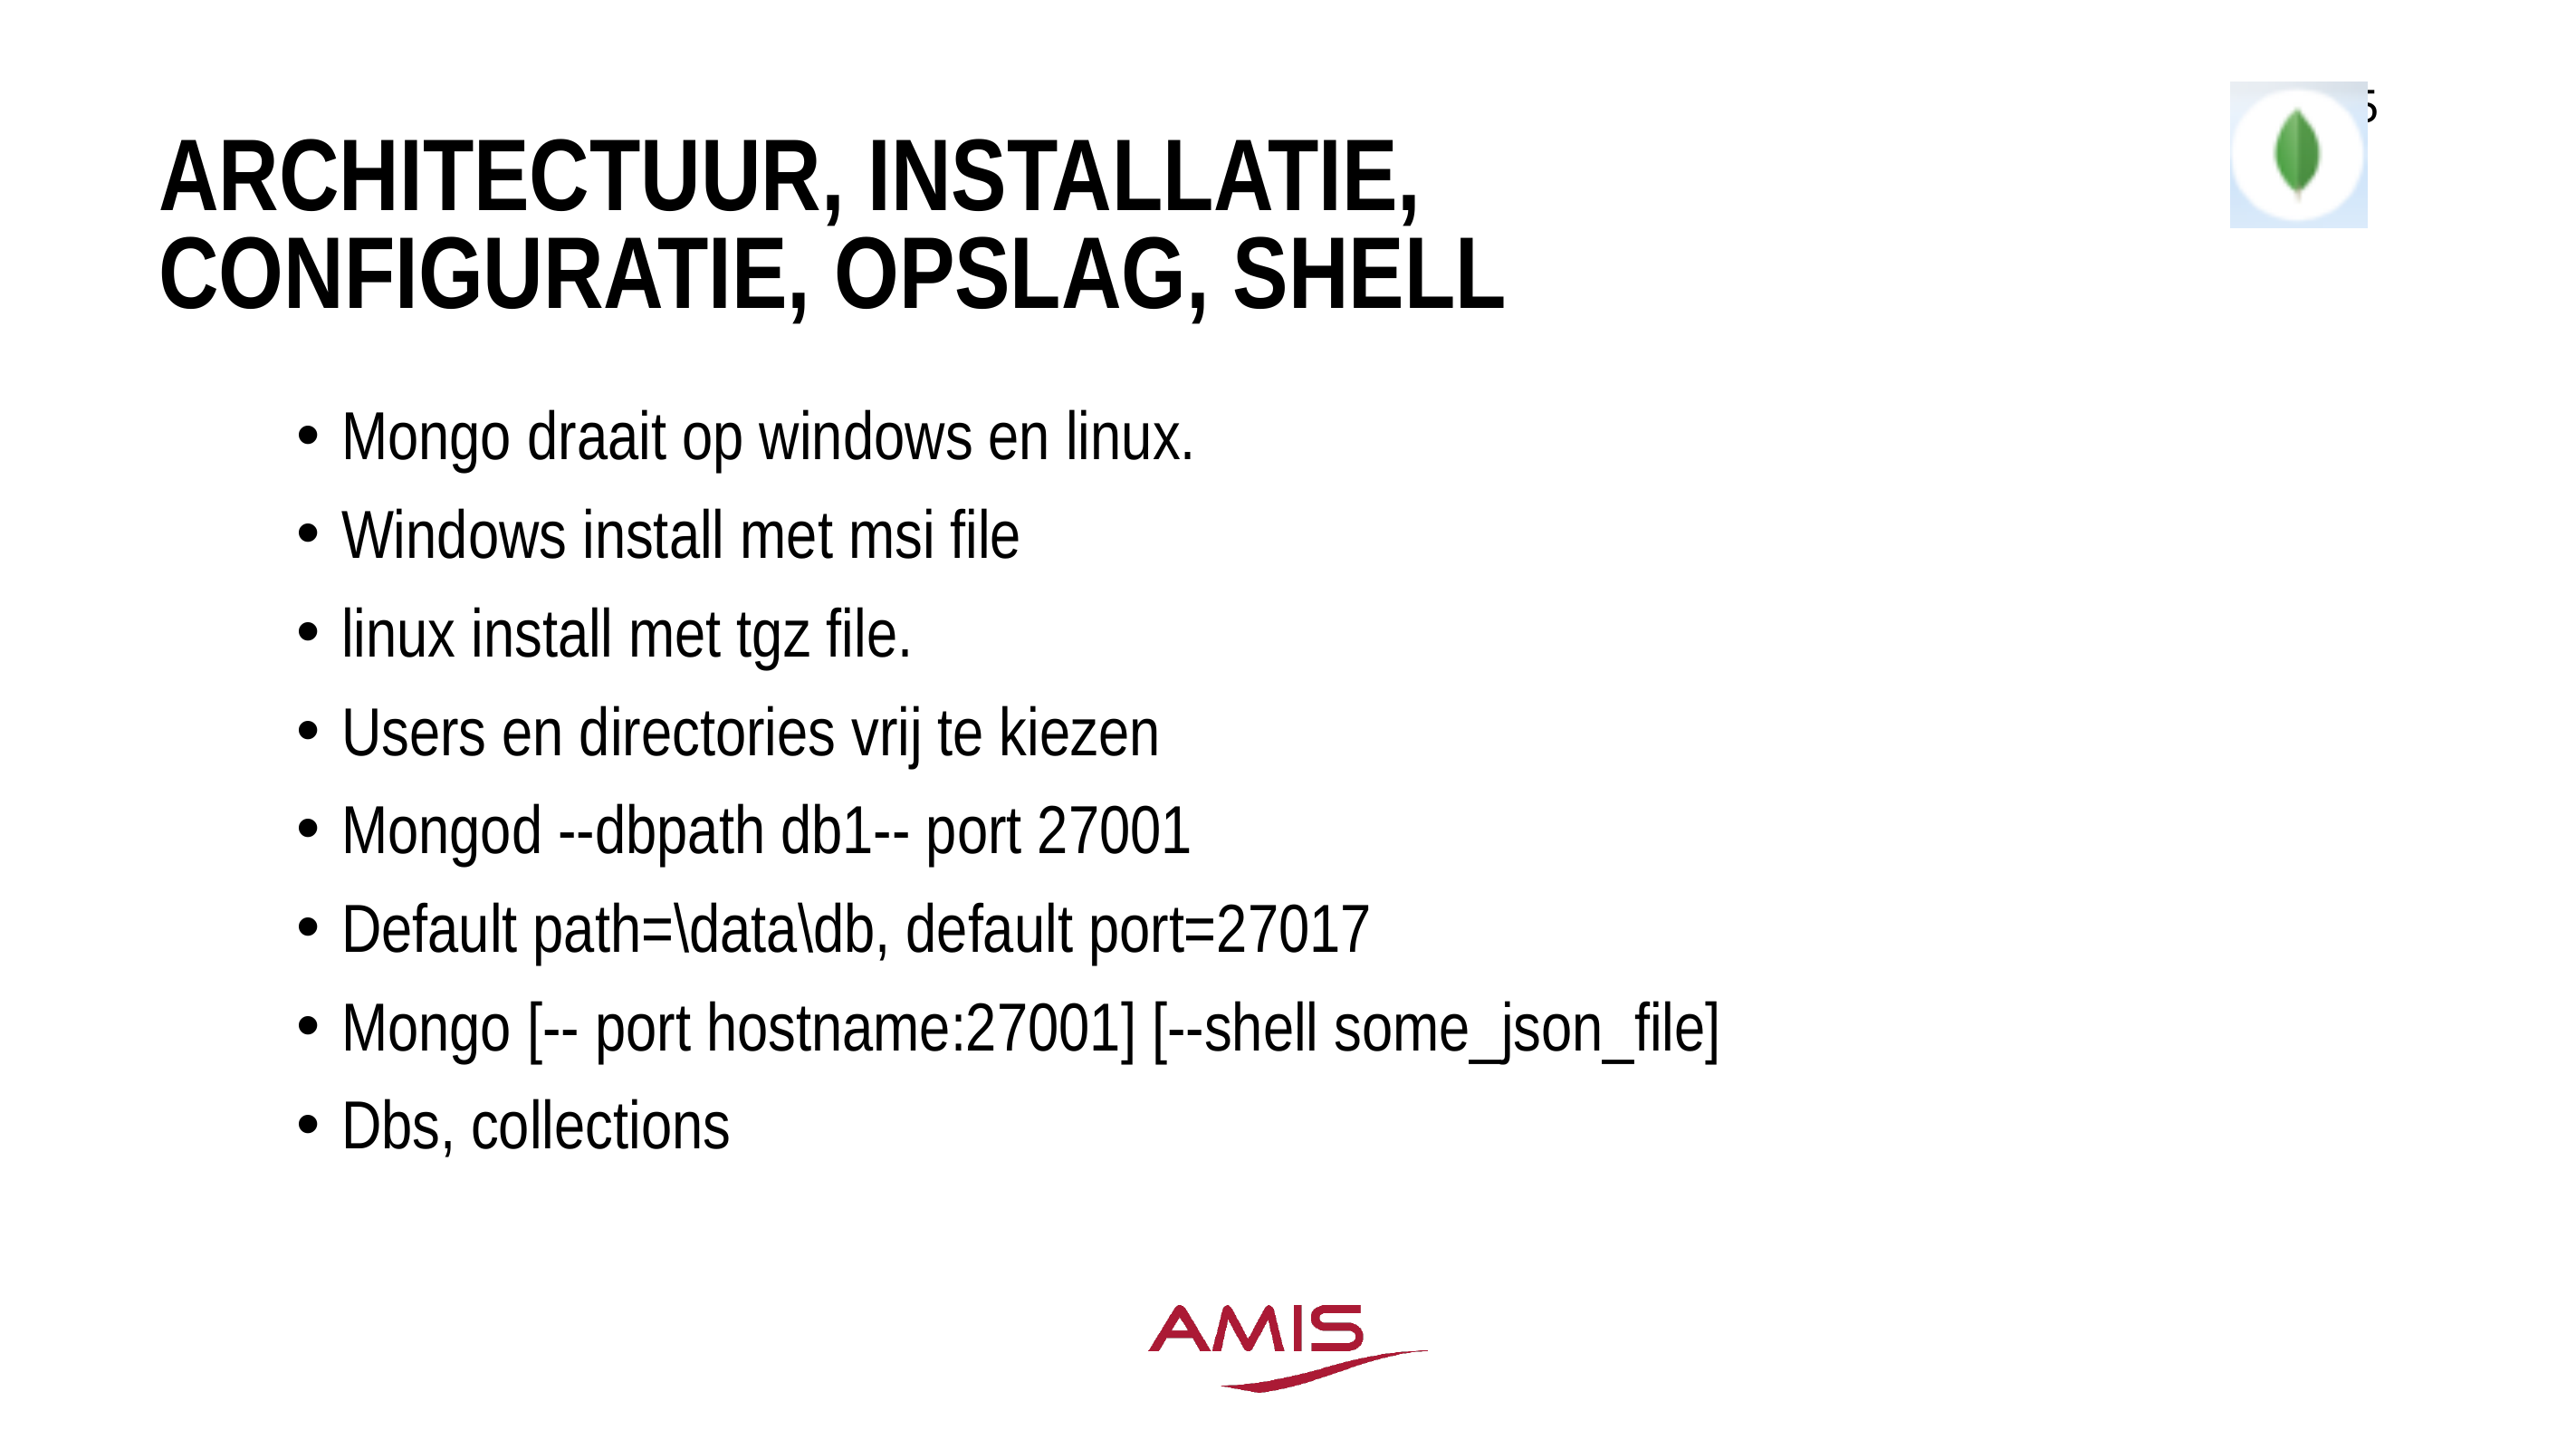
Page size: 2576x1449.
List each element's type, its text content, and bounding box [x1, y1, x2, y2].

list Mongo draait op windows en linux. Windows install met msi file linux install met tgz file. Users en directories vrij te kiezen Mongod --dbpath db1-- port 27001 Default path=\data\db, default port=27017 Mongo [-- port hostname:27001] [--shell some_json_file] Dbs, collections [282, 394, 2059, 1237]
picture [2230, 82, 2368, 228]
title Architectuur, installatie, configuratie, opslag, shell [145, 125, 2059, 326]
slide_number 25 [2314, 70, 2576, 178]
picture [1148, 1305, 1428, 1393]
